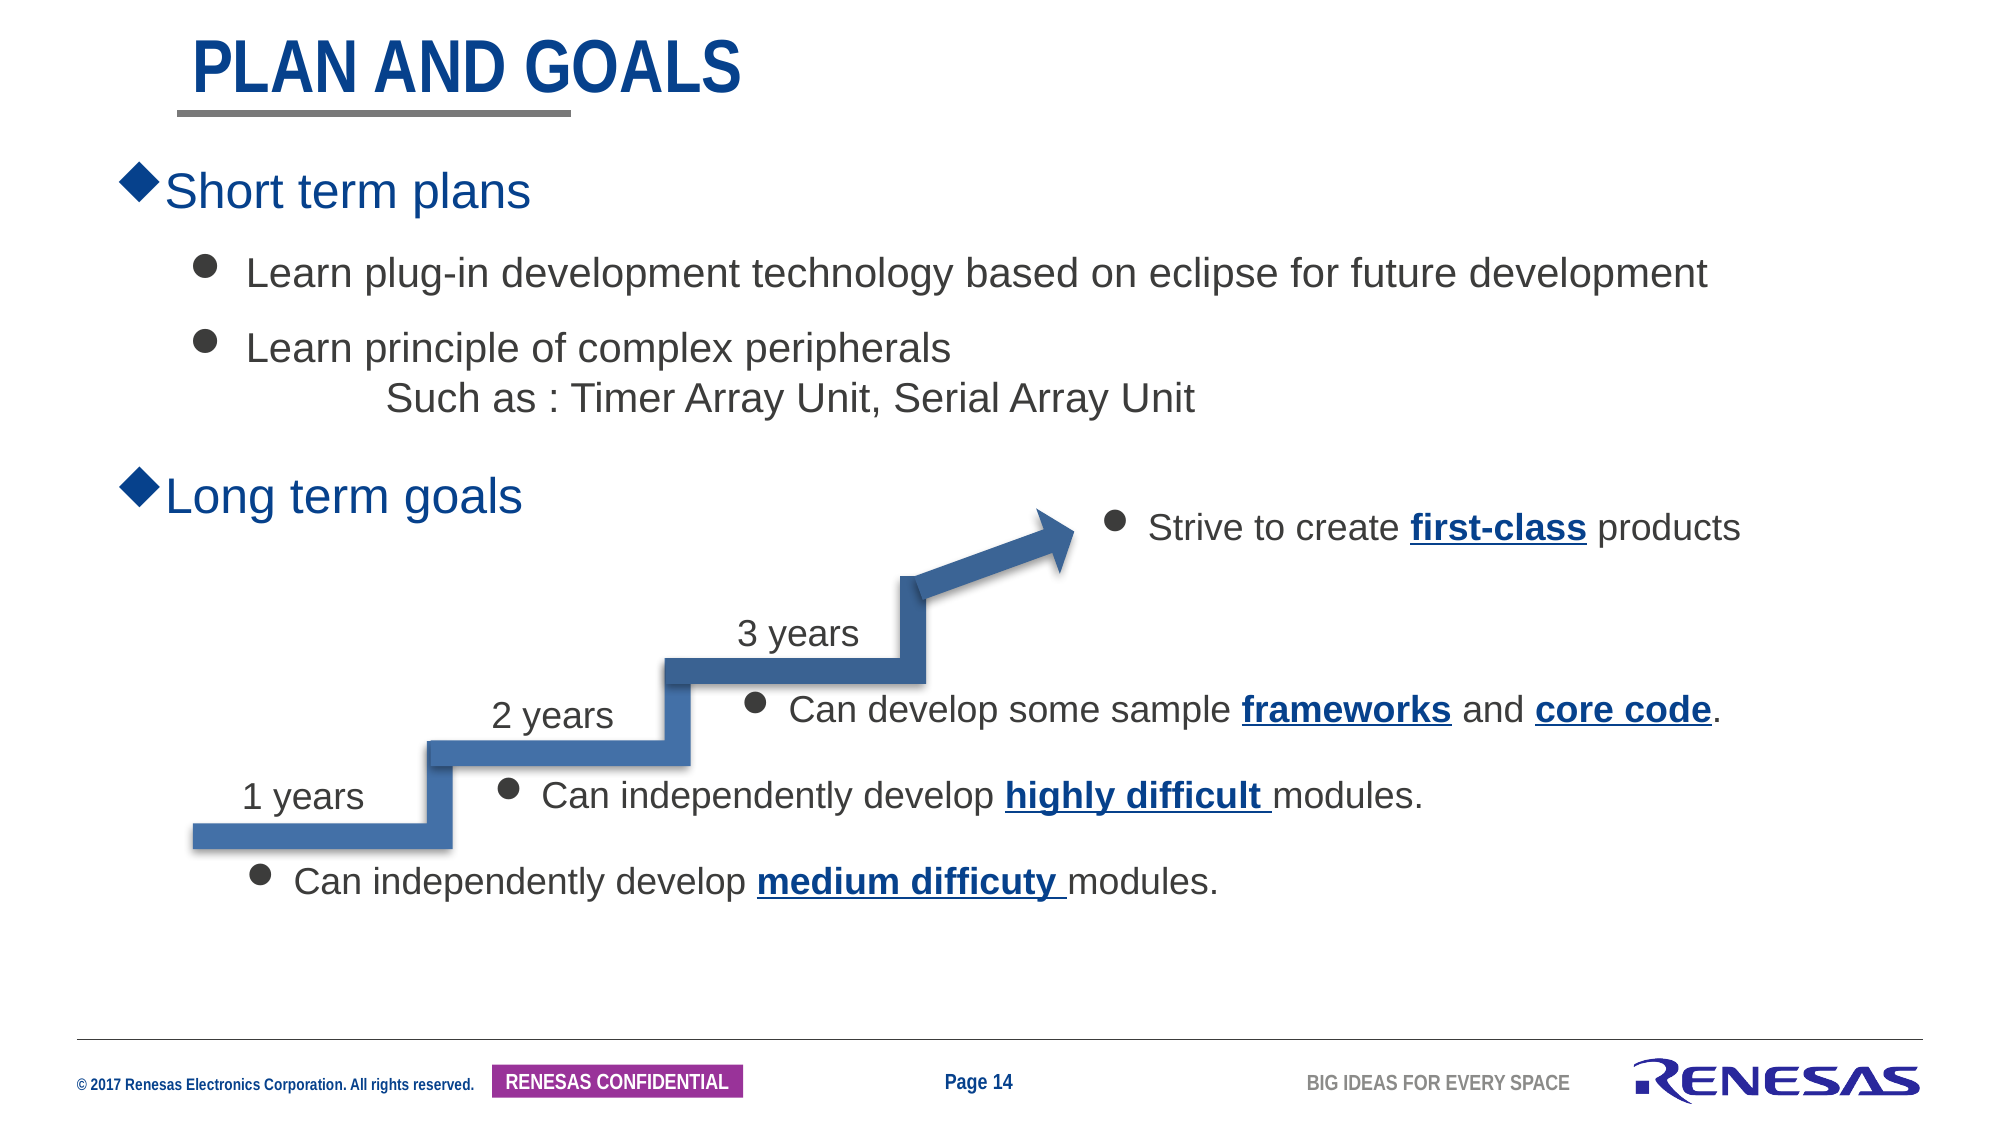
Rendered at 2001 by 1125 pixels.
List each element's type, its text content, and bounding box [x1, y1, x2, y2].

title plan and goals [177, 0, 1575, 151]
text_box Long term goals [100, 456, 705, 531]
text_box 2 years [476, 683, 630, 738]
text_box Short term plans Learn plug-in development technology based on eclipse for future development Learn principle of complex peripherals Such as : Timer Array Unit, Serial Array Unit [99, 151, 1860, 429]
text_box [912, 506, 1077, 602]
text_box [664, 574, 928, 686]
text_box [191, 776, 455, 851]
text_box 1 years [227, 764, 380, 825]
text_box Can independently develop highly difficult modules. [479, 763, 1439, 824]
text_box Strive to create first-class products [1086, 495, 1757, 556]
text_box [429, 696, 693, 768]
text_box Can develop some sample frameworks and core code. [726, 677, 1738, 738]
text_box 3 years [722, 601, 875, 656]
slide_number Page 14 [944, 1067, 1056, 1095]
text_box Can independently develop medium difficuty modules. [231, 850, 1235, 910]
picture [1631, 1056, 1923, 1106]
